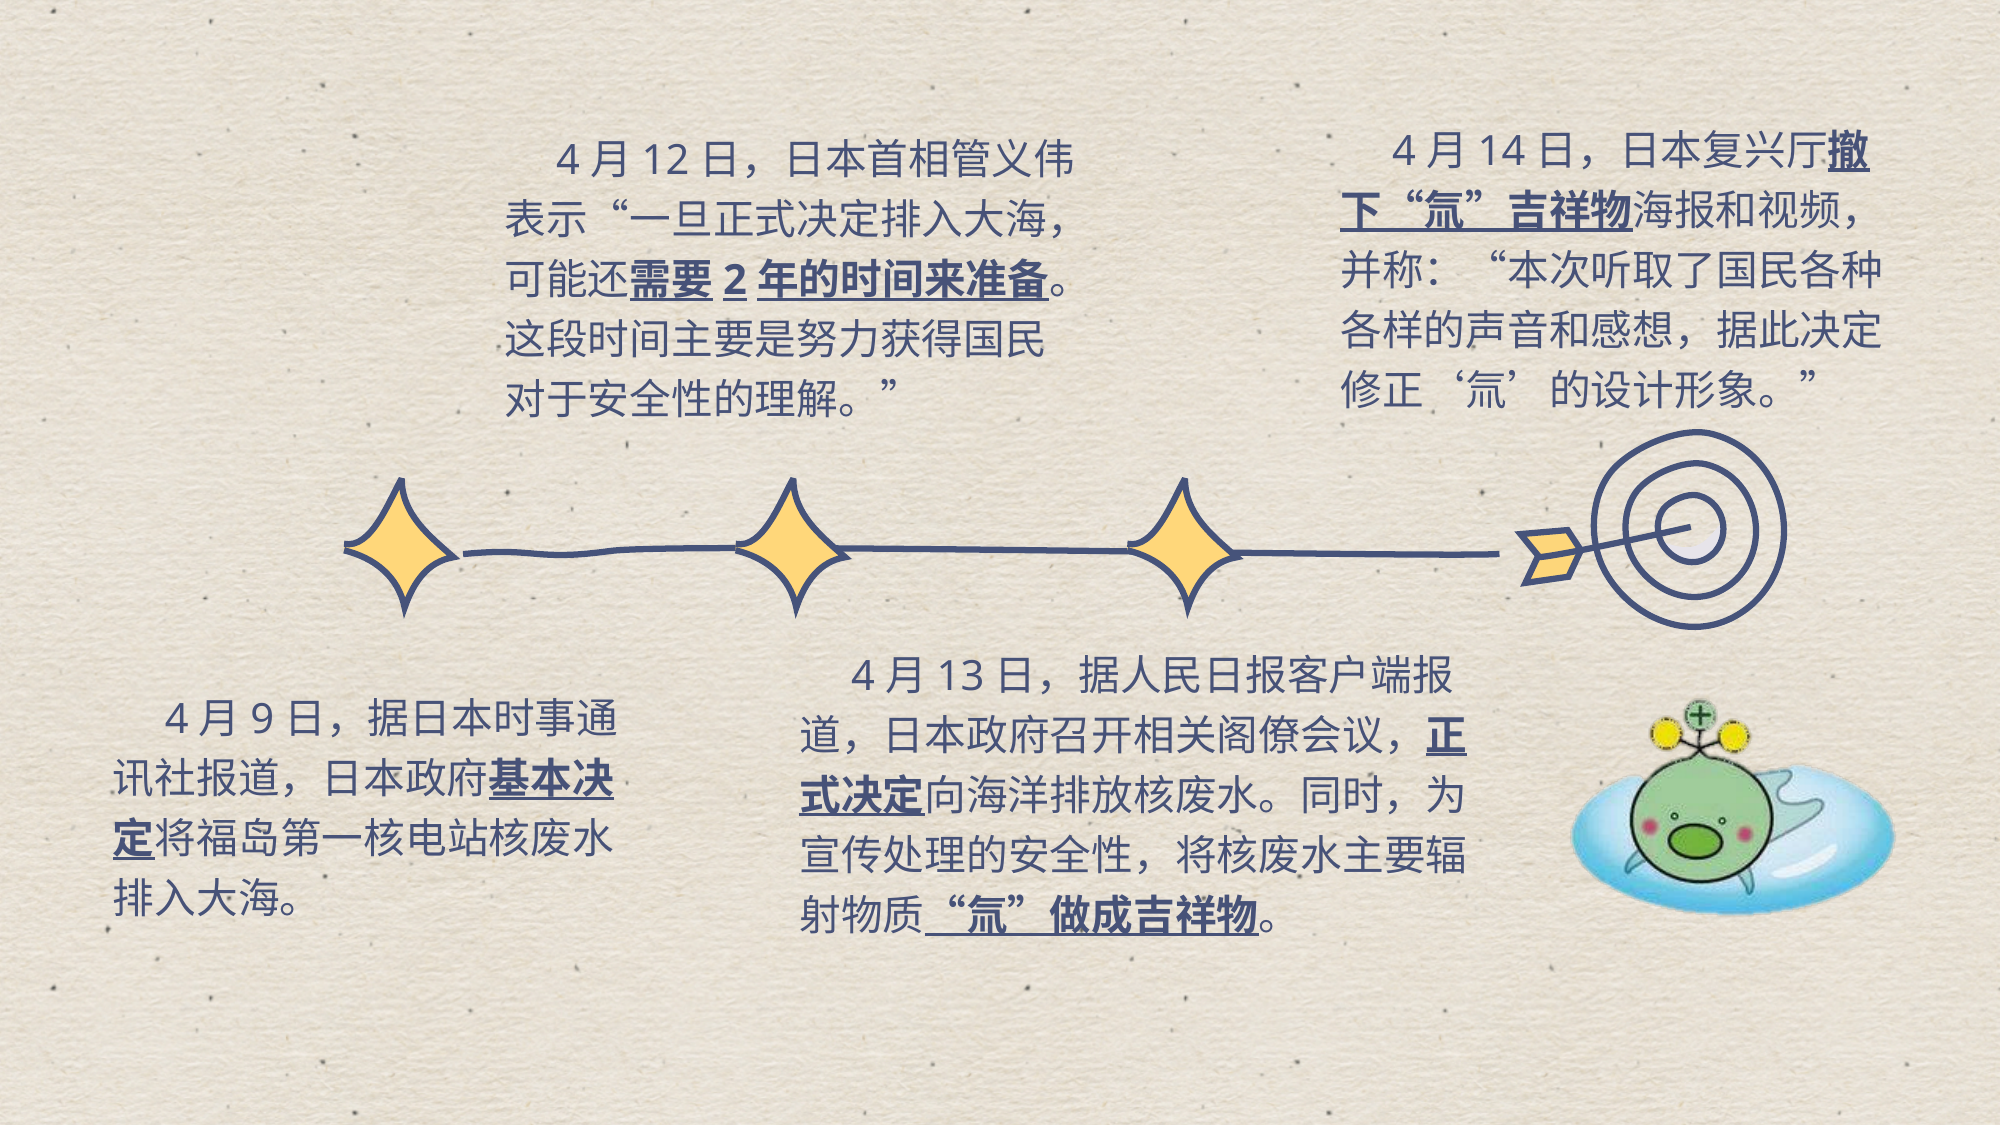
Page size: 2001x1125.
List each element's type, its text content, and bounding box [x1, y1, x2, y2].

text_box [1545, 417, 1779, 653]
text_box [463, 548, 747, 555]
text_box 4月13日，据人民日报客户端报道，日本政府召开相关阁僚会议，正式决定向海洋排放核废水。同时，为宣传处理的安全性，将核废水主要辐射物质“氚”做成吉祥物。 [793, 632, 1498, 945]
text_box 4月12日，日本首相管义伟表示“一旦正式决定排入大海，可能还需要2年的时间来准备。这段时间主要是努力获得国民对于安全性的理解。” [498, 116, 1083, 430]
text_box 4月9日，据日本时事通讯社报道，日本政府基本决定将福岛第一核电站核废水排入大海。 [106, 675, 628, 928]
picture [0, 0, 2000, 1125]
text_box [735, 478, 846, 608]
text_box 4月14日，日本复兴厅撤下“氚”吉祥物海报和视频，并称：“本次听取了国民各种各样的声音和感想，据此决定修正‘氚’的设计形象。” [1334, 107, 1896, 420]
text_box [836, 548, 1139, 555]
text_box [344, 478, 454, 608]
text_box [1127, 478, 1237, 608]
